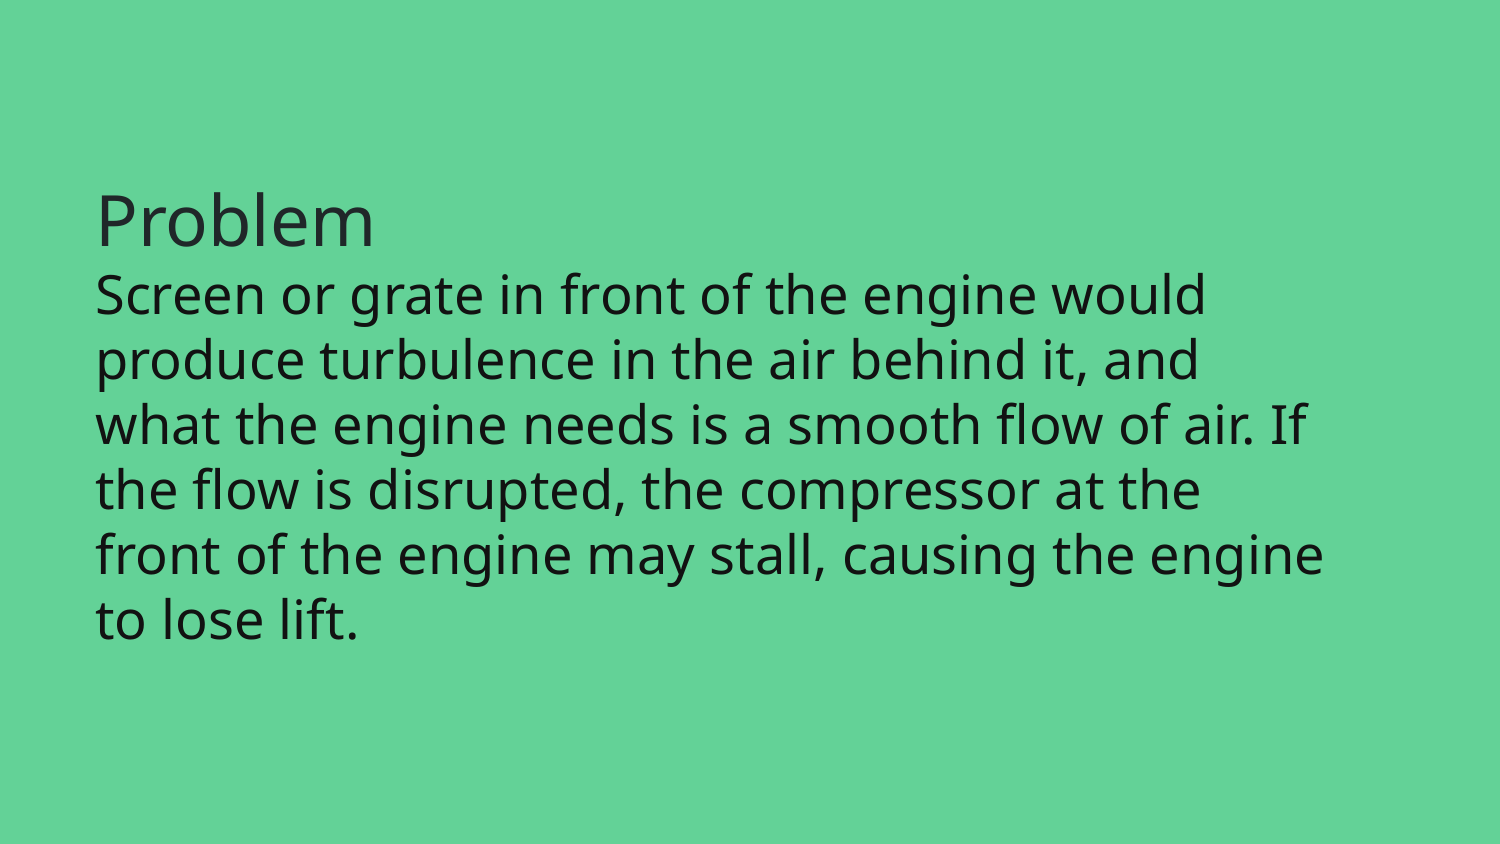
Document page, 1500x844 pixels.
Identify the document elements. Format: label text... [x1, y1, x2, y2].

title Problem Screen or grate in front of the engine would produce turbulence in the air behind it, and what the engine needs is a smooth flow of air. If the flow is disrupted, the compressor at the front of the engine may stall, causing the engine to lose lift. [80, 86, 1355, 758]
